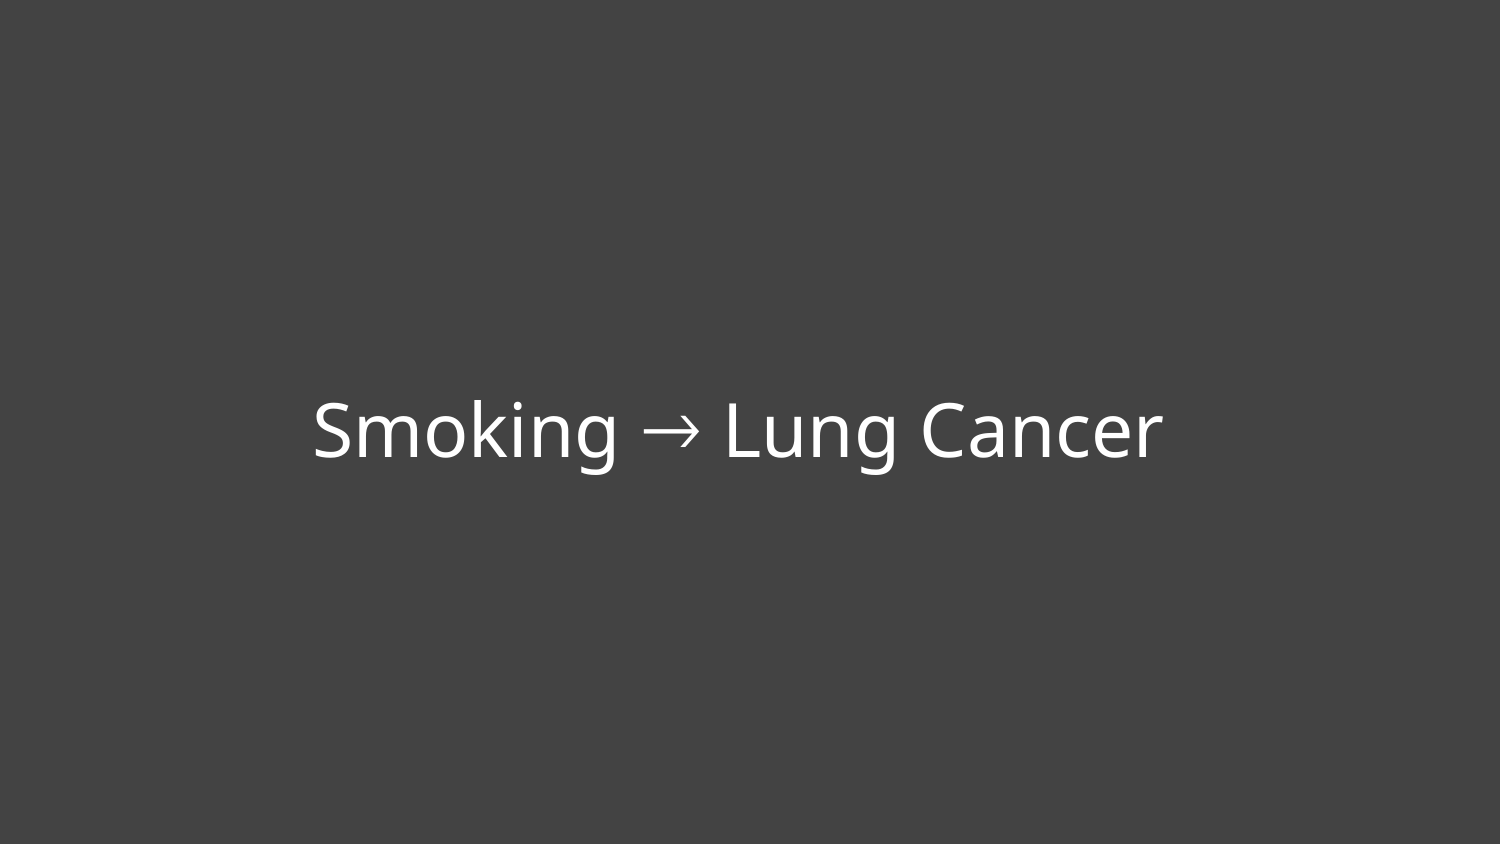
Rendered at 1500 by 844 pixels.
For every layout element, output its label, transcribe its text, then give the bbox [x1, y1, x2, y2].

title Smoking 🡒 Lung Cancer [39, 251, 1438, 515]
